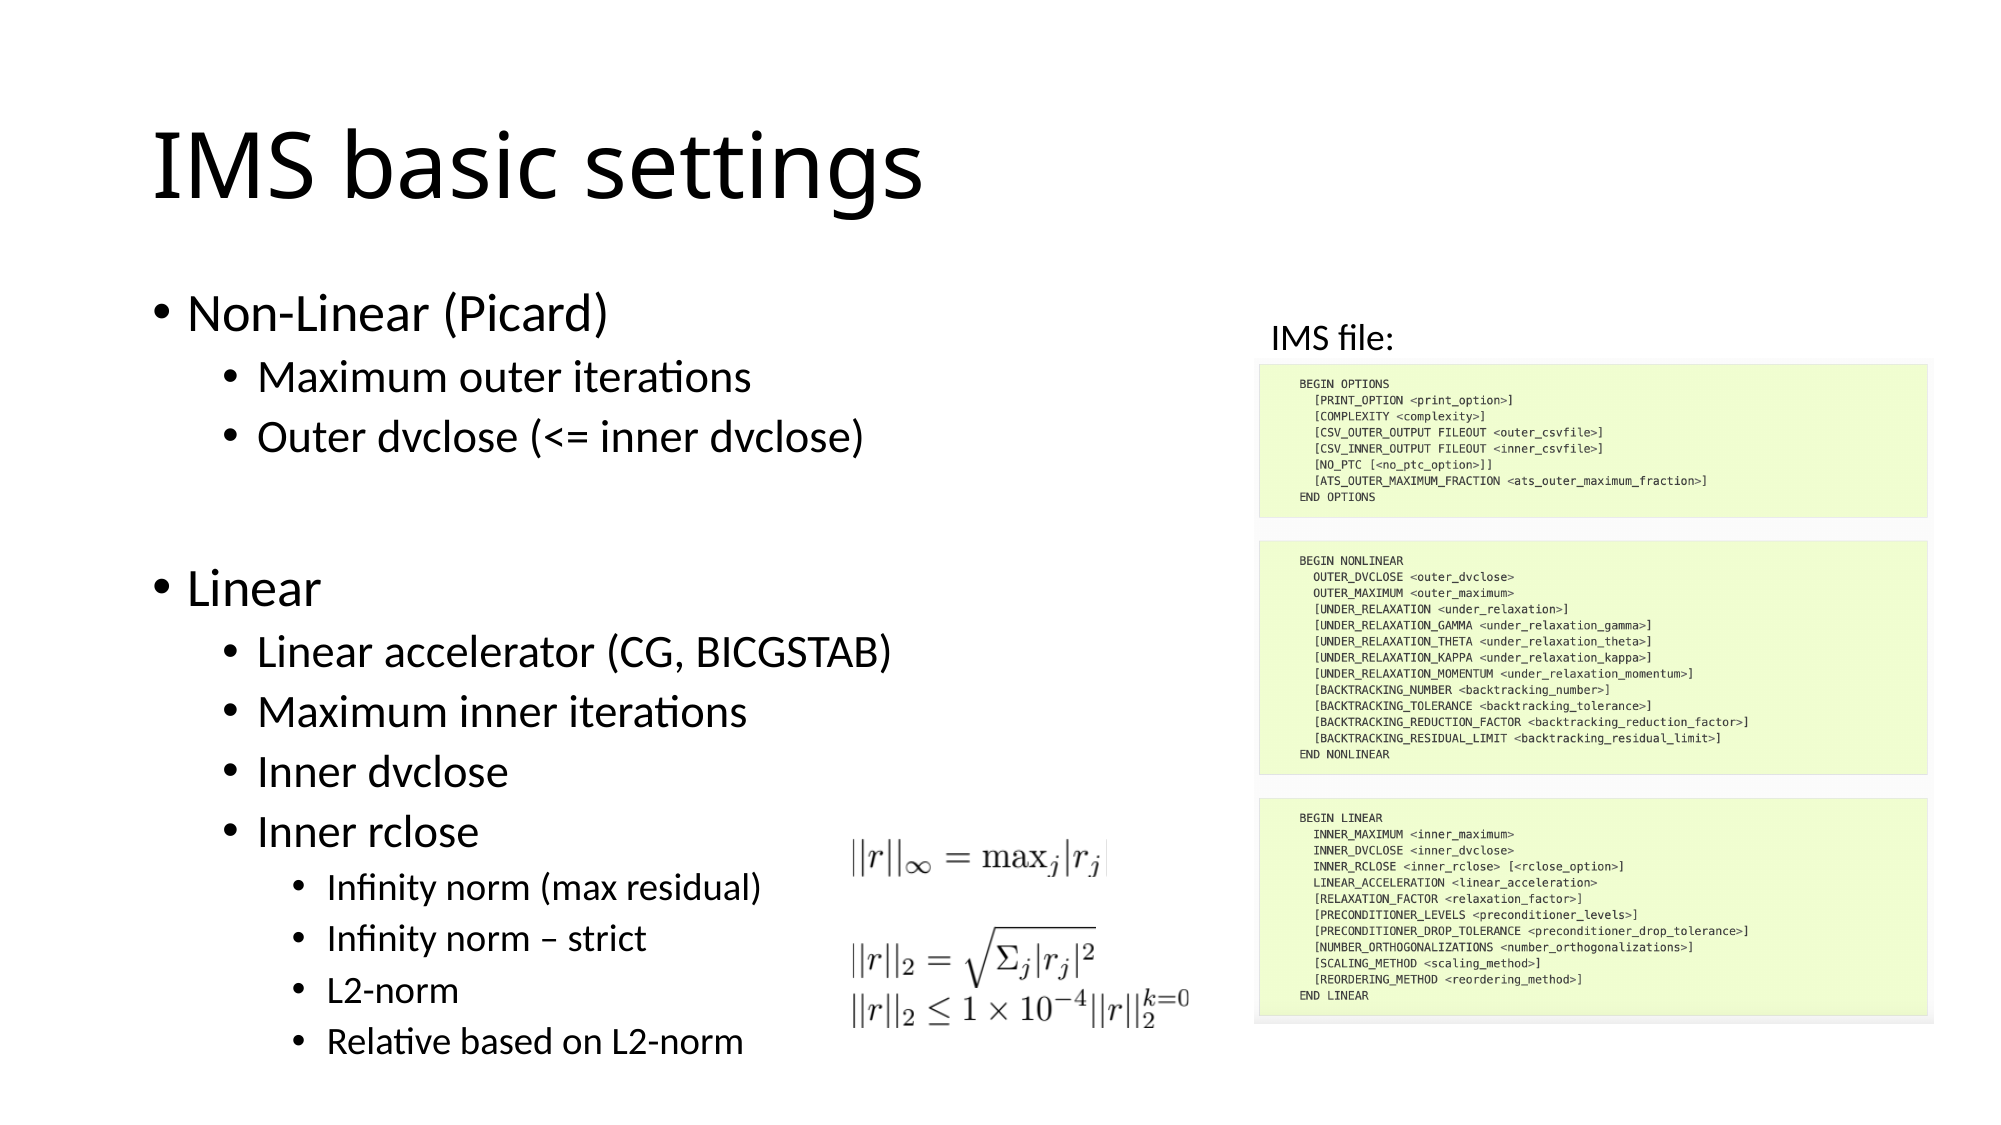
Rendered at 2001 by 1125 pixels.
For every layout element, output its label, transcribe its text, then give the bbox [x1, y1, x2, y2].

list Non-Linear (Picard) Maximum outer iterations Outer dvclose (<= inner dvclose) Linear Linear accelerator (CG, BICGSTAB) Maximum inner iterations Inner dvclose Inner rclose Infinity norm (max residual) Infinity norm – strict L2-norm Relative based on L2-norm [137, 277, 988, 1079]
title IMS basic settings [137, 59, 1863, 278]
picture [852, 838, 1107, 877]
picture [852, 926, 1189, 1028]
text_box IMS file: [1255, 305, 1410, 359]
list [1254, 359, 1934, 1024]
